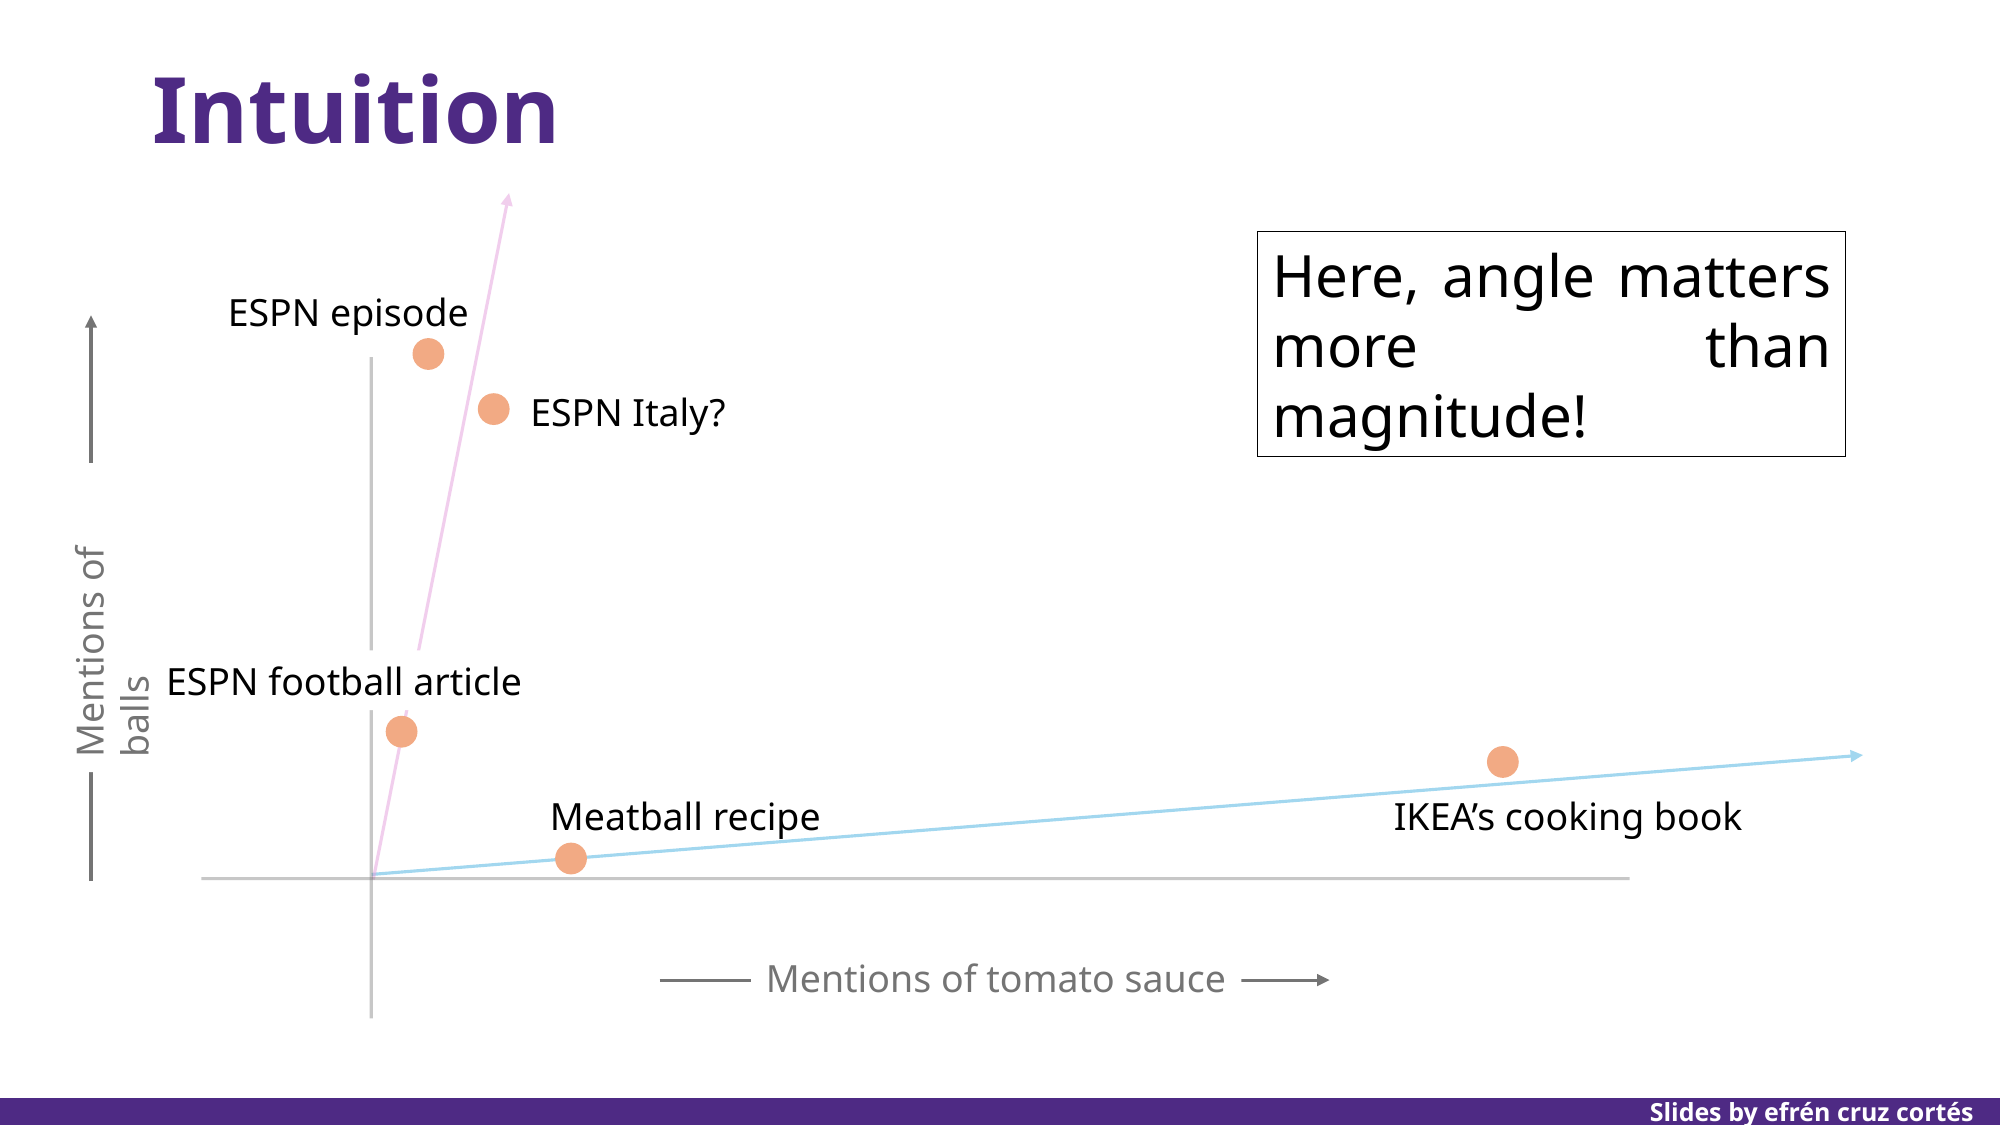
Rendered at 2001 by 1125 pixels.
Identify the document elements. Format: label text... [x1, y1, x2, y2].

text_box ESPN football article [510, 650, 538, 711]
text_box ESPN episode [213, 281, 372, 342]
text_box ESPN Italy? [515, 381, 741, 442]
text_box Here, angle matters more than magnitude! [1257, 231, 1846, 457]
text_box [58, 314, 120, 882]
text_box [510, 754, 1864, 875]
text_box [372, 192, 510, 878]
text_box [659, 947, 1330, 1009]
title Intuition [137, 39, 1863, 188]
text_box ESPN football article [164, 650, 370, 711]
text_box [1487, 744, 1519, 754]
